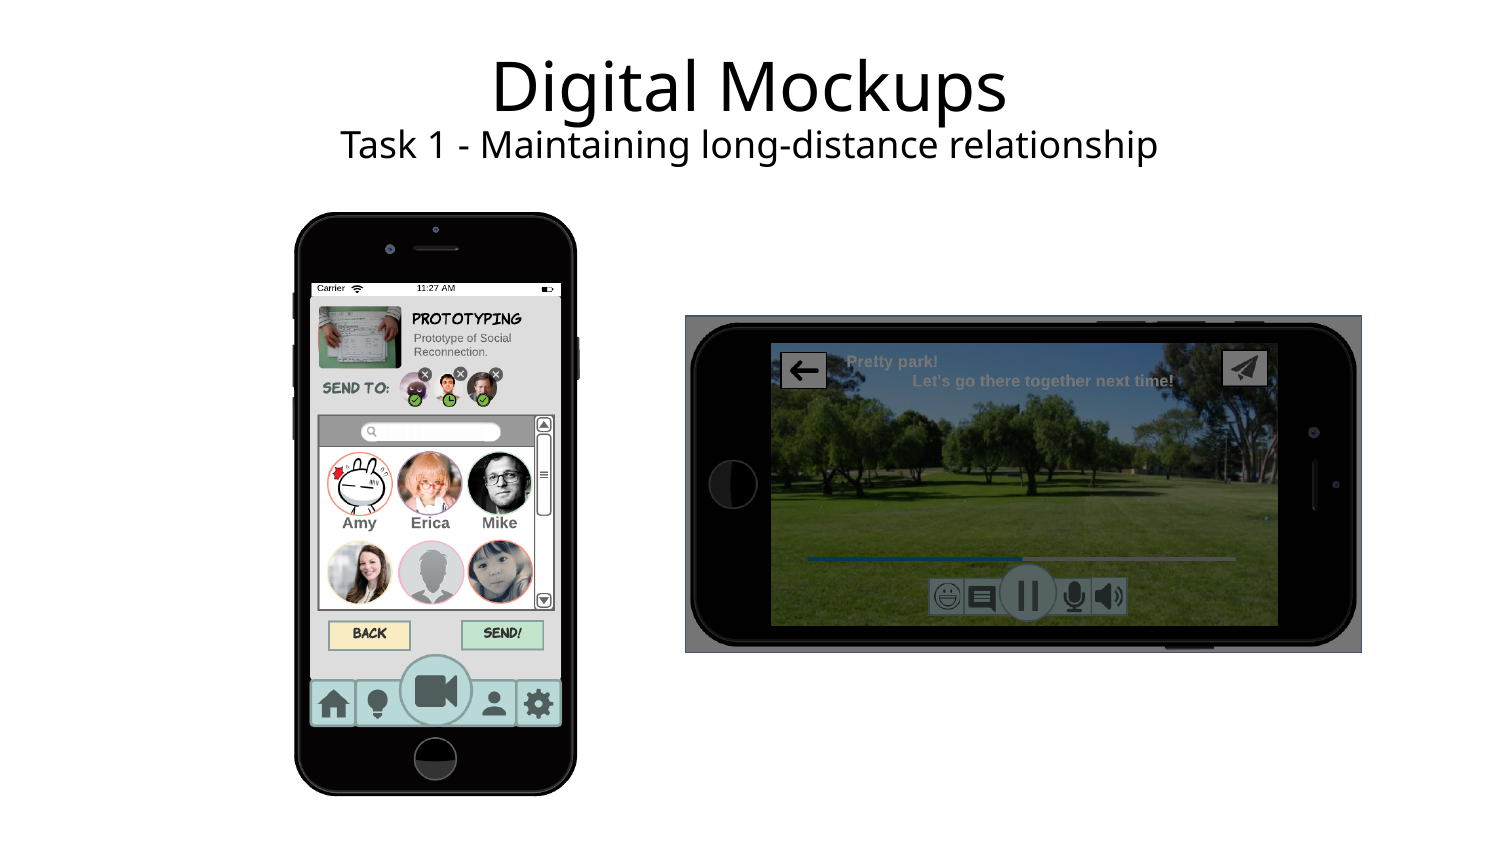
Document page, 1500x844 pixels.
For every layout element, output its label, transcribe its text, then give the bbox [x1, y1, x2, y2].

title Digital Mockups Task 1 - Maintaining long-distance relationship [51, 62, 1449, 157]
picture [685, 314, 1362, 652]
picture [288, 209, 582, 801]
